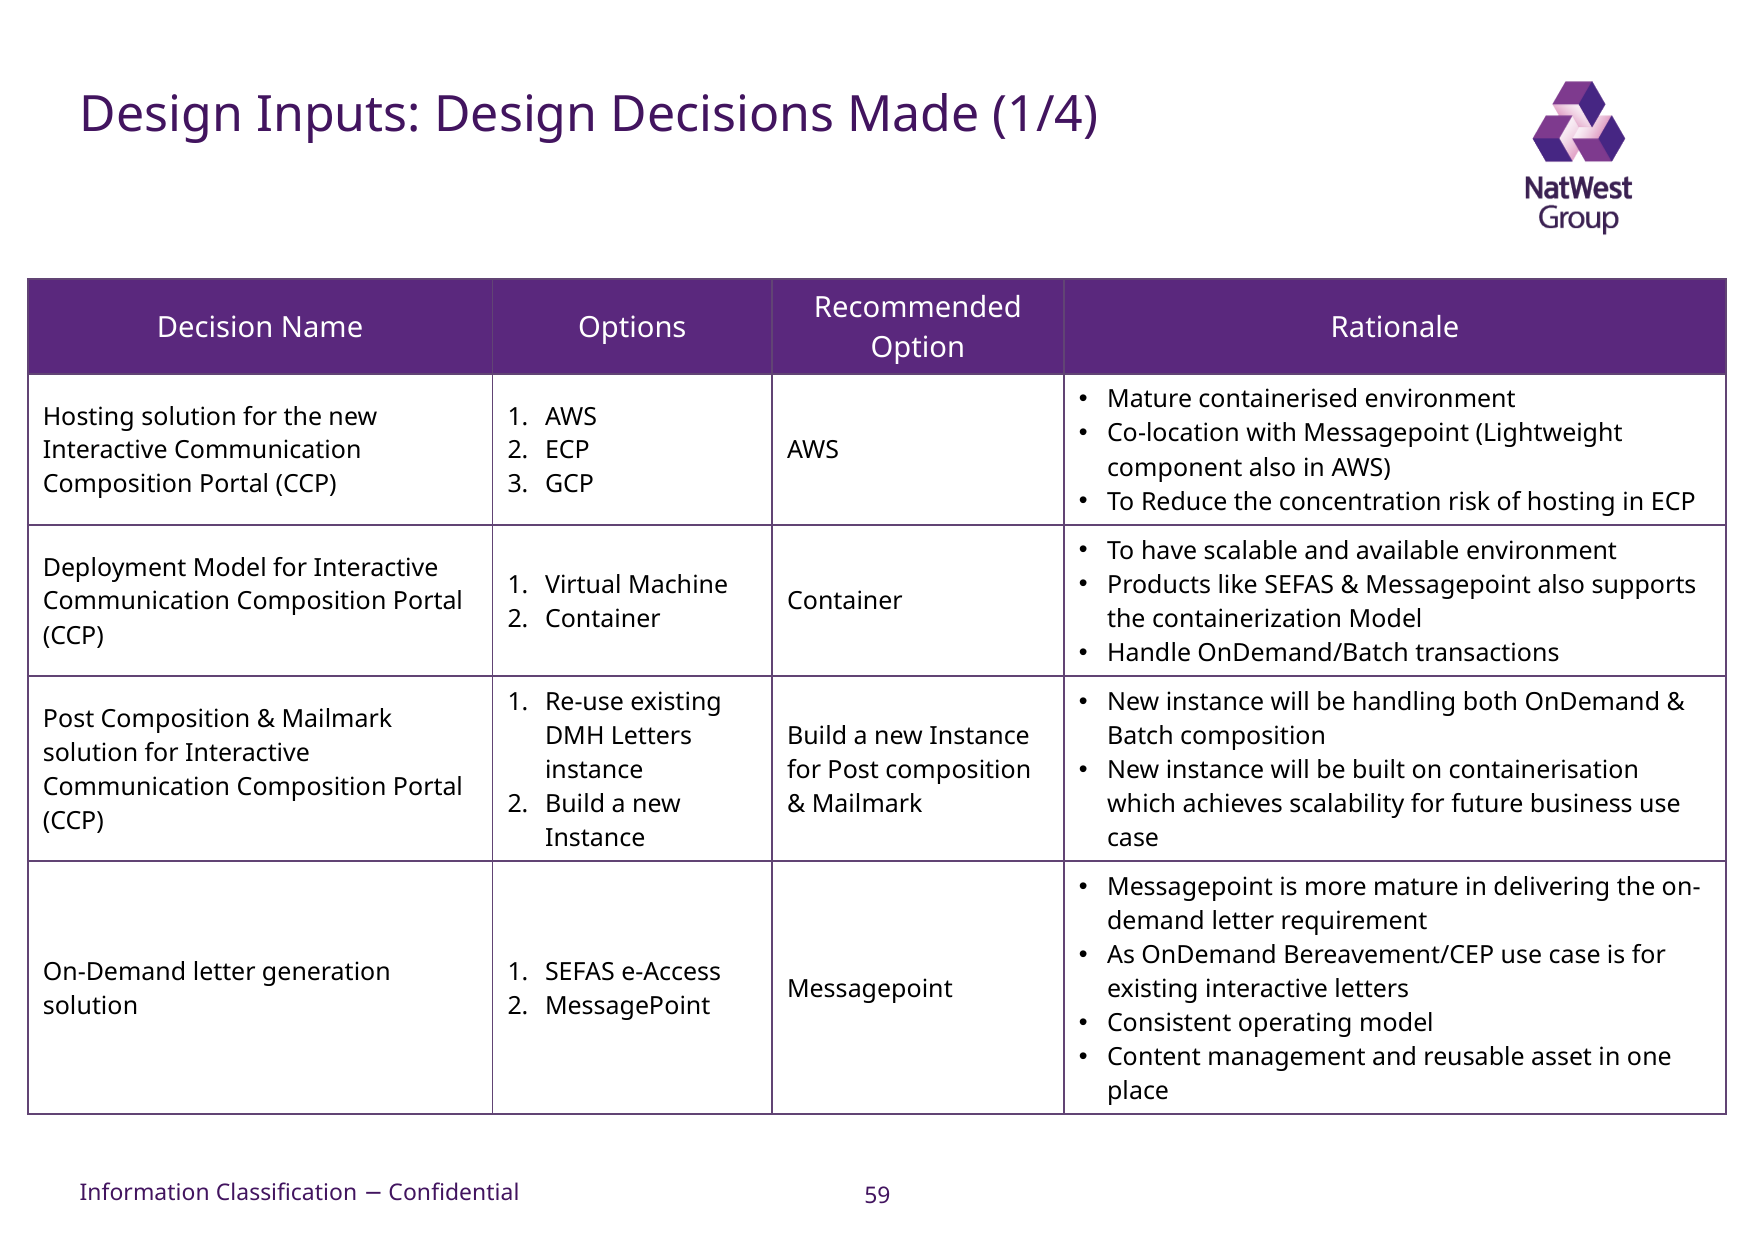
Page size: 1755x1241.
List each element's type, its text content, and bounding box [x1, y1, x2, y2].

table_cell Hosting solution for the new Interactive Communication Composition Portal (CCP) [29, 375, 492, 524]
table_header Decision Name [29, 280, 492, 373]
table_cell On-Demand letter generation solution [29, 862, 492, 1113]
table_cell AWS ECP GCP [493, 375, 771, 524]
slide_number 59 [829, 1173, 926, 1219]
table_cell Messagepoint is more mature in delivering the on-demand letter requirement As OnDemand Bereavement/CEP use case is for existing interactive letters Consistent operating model Content management and reusable asset in one place [1065, 862, 1725, 1113]
table_header Options [493, 280, 771, 373]
table_cell Deployment Model for Interactive Communication Composition Portal (CCP) [29, 526, 492, 675]
table_cell Virtual Machine Container [493, 526, 771, 675]
table_cell AWS [773, 375, 1063, 524]
table_cell Mature containerised environment Co-location with Messagepoint (Lightweight component also in AWS) To Reduce the concentration risk of hosting in ECP [1065, 375, 1725, 524]
table_cell Build a new Instance for Post composition & Mailmark [773, 677, 1063, 860]
table_cell To have scalable and available environment Products like SEFAS & Messagepoint also supports the containerization Model Handle OnDemand/Batch transactions [1065, 526, 1725, 675]
title Design Inputs: Design Decisions Made (1/4) [79, 81, 1486, 170]
table_cell SEFAS e-Access MessagePoint [493, 862, 771, 1113]
table_header Rationale [1065, 280, 1725, 373]
table_cell Post Composition & Mailmark solution for Interactive Communication Composition Portal (CCP) [29, 677, 492, 860]
picture [0, 0, 1755, 1241]
table_header Recommended Option [773, 280, 1063, 373]
table_cell Re-use existing DMH Letters instance Build a new Instance [493, 677, 771, 860]
table_cell Container [773, 526, 1063, 675]
table_cell Messagepoint [773, 862, 1063, 1113]
table_cell New instance will be handling both OnDemand & Batch composition New instance will be built on containerisation which achieves scalability for future business use case [1065, 677, 1725, 860]
